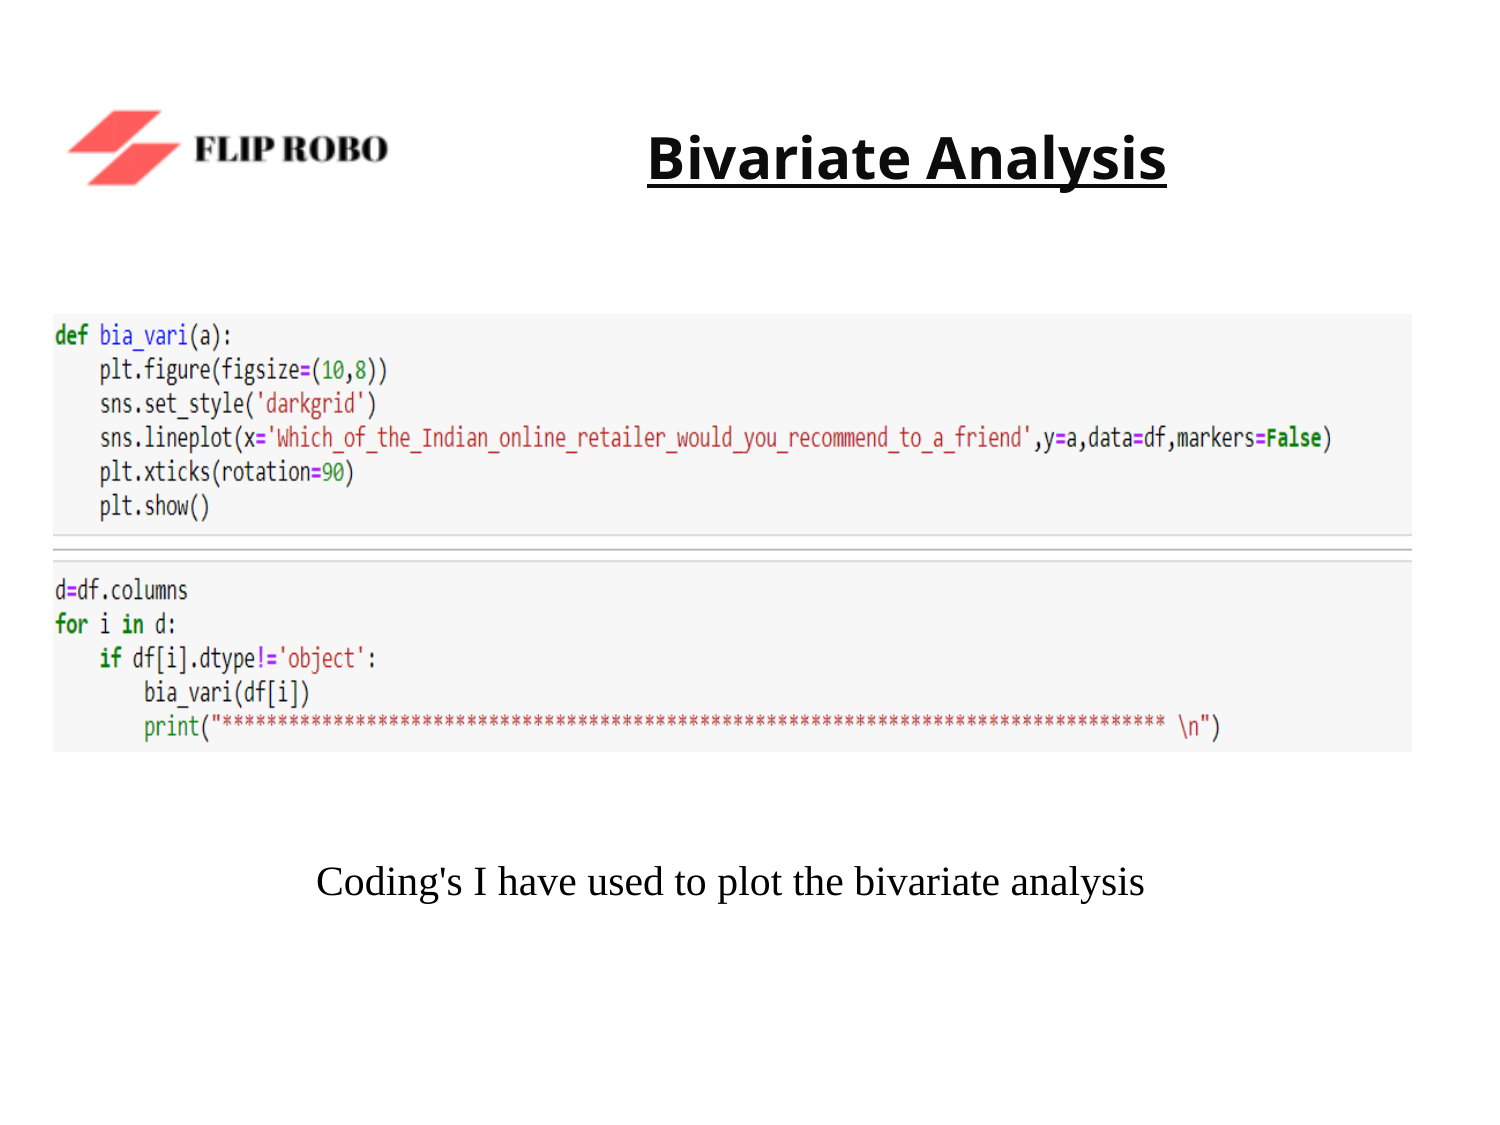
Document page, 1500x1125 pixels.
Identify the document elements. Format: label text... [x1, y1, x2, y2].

picture [52, 314, 1412, 752]
text_box Bivariate Analysis [631, 113, 1245, 200]
text_box Coding's I have used to plot the bivariate analysis [301, 846, 1217, 912]
picture [52, 89, 419, 215]
